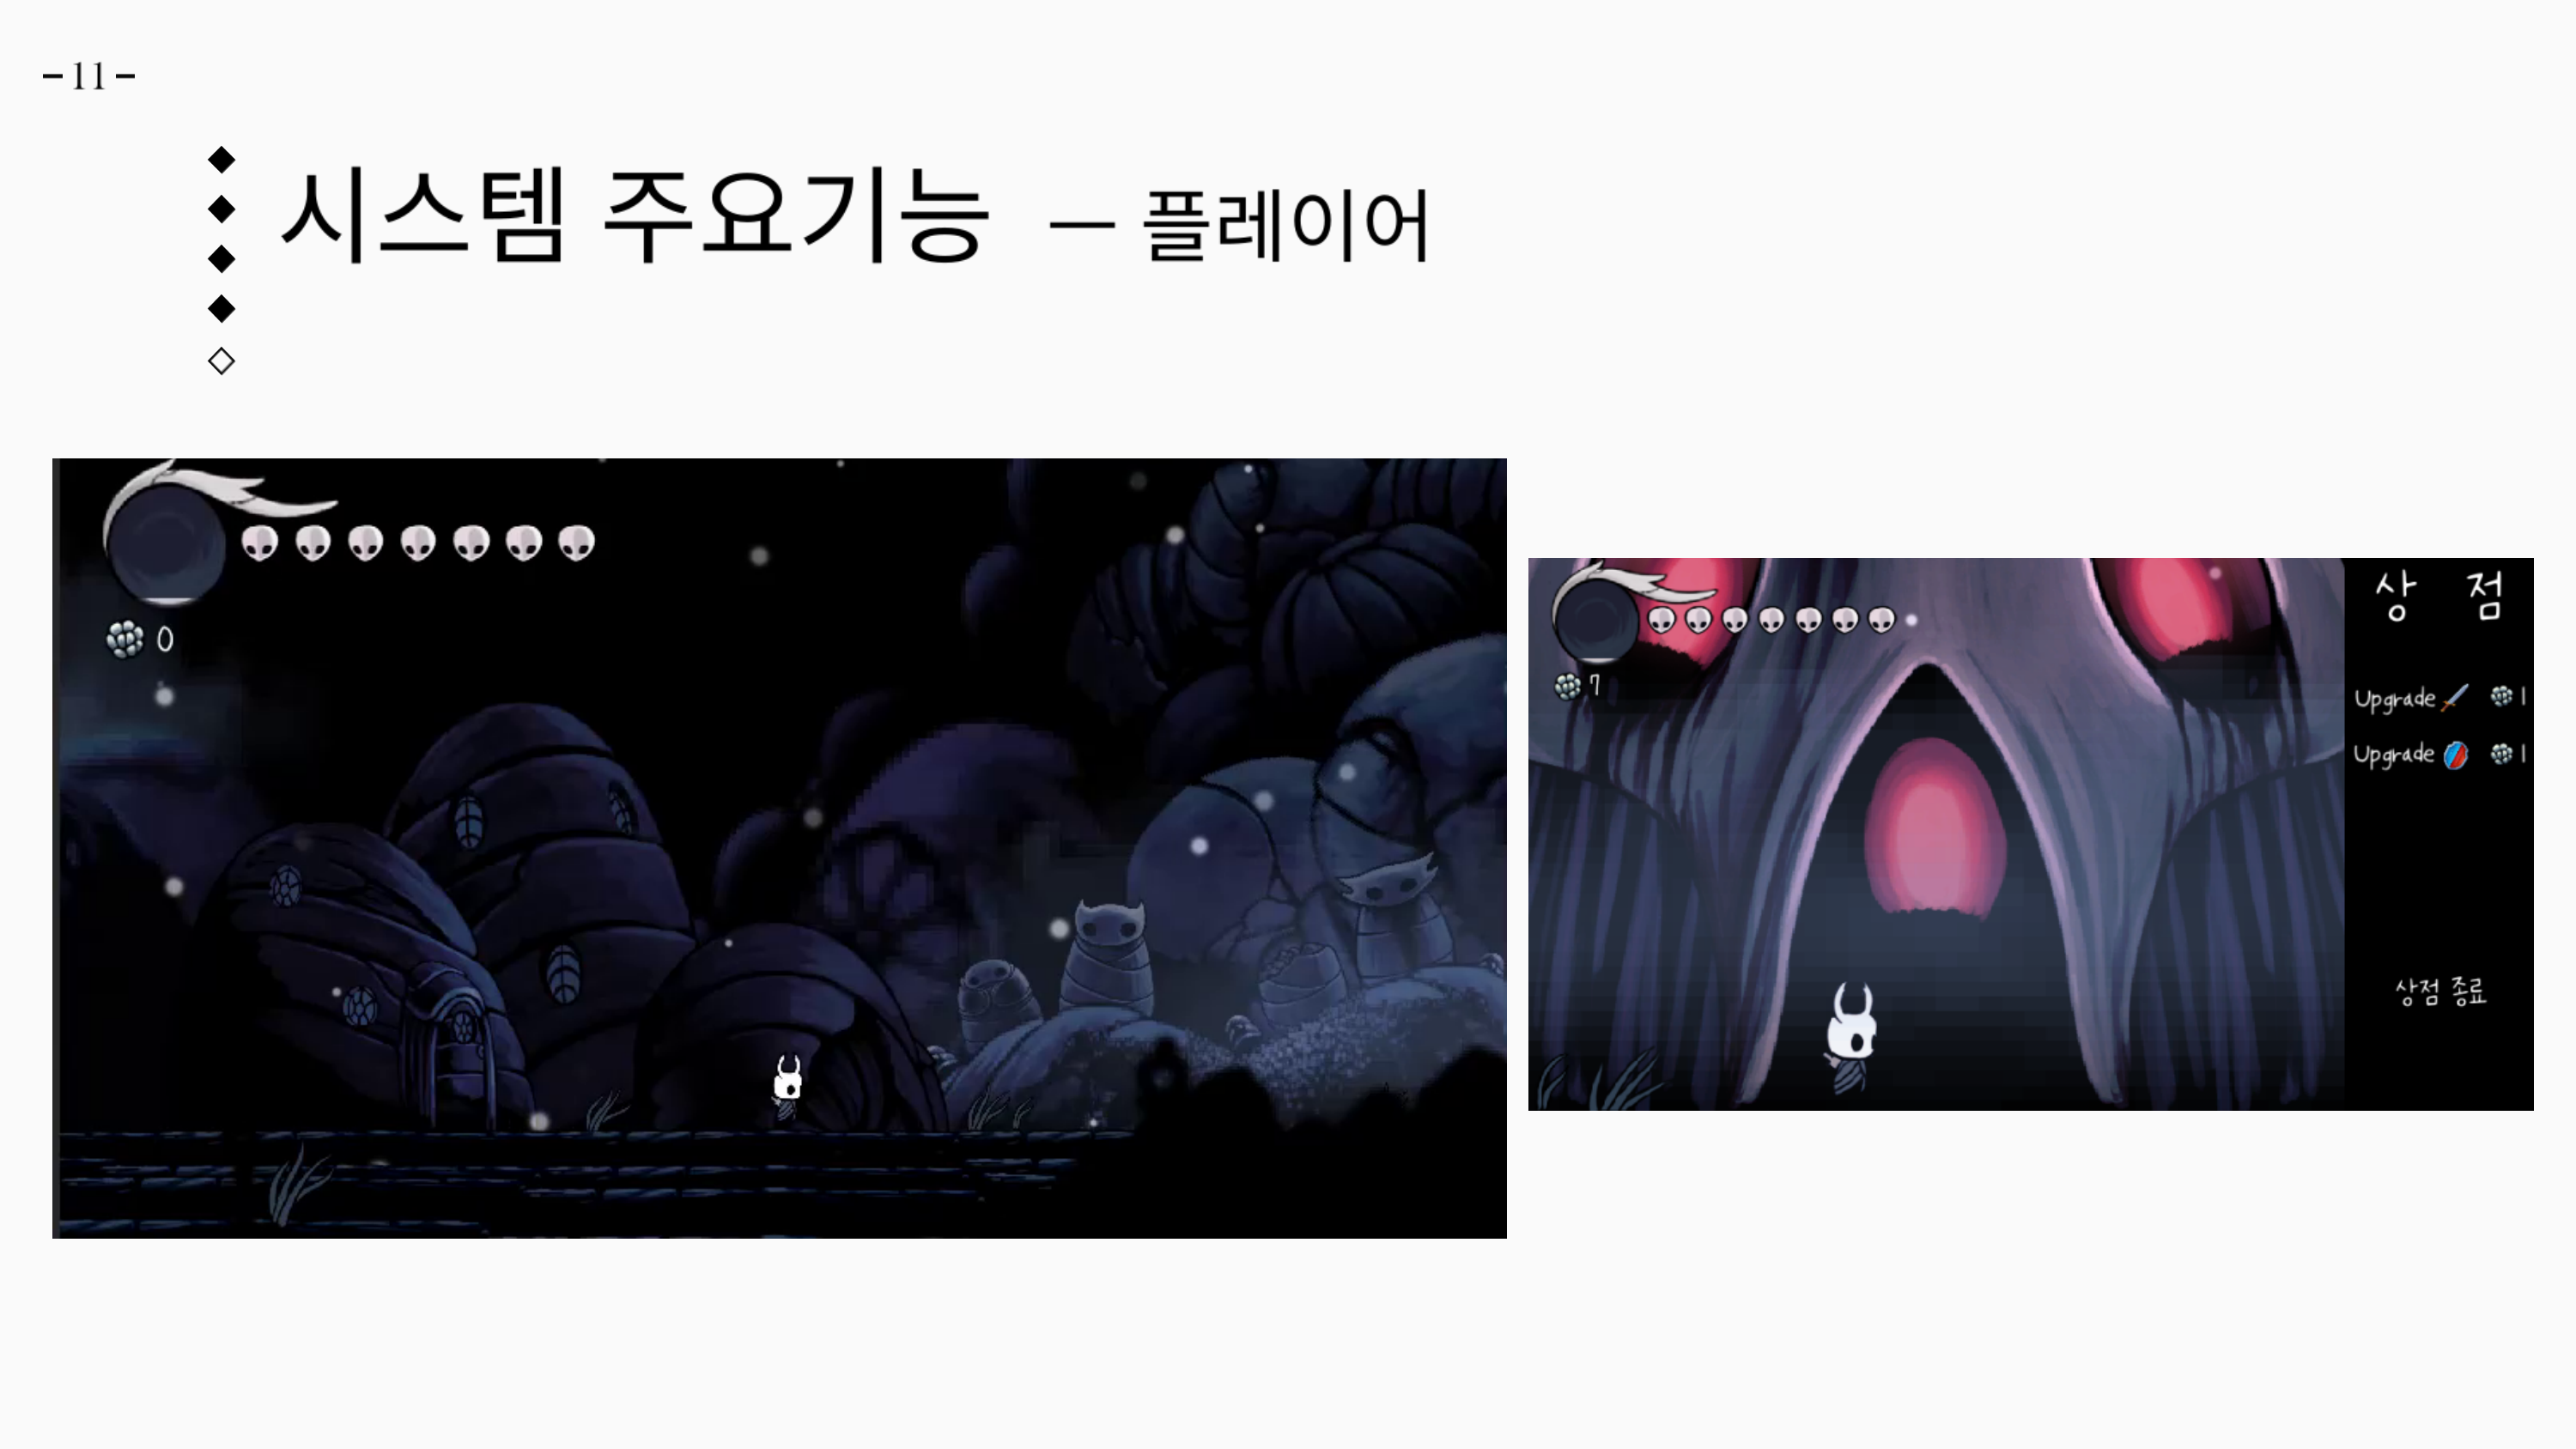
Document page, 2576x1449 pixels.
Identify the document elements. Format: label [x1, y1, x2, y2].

picture [52, 458, 1507, 1239]
text_box [210, 298, 232, 319]
picture [63, 42, 129, 107]
text_box [43, 69, 58, 84]
text_box [210, 149, 232, 171]
picture [260, 131, 1469, 313]
text_box [132, 69, 136, 84]
text_box [210, 198, 232, 220]
text_box [210, 248, 232, 270]
text_box [1528, 557, 2535, 1112]
text_box [210, 350, 232, 372]
